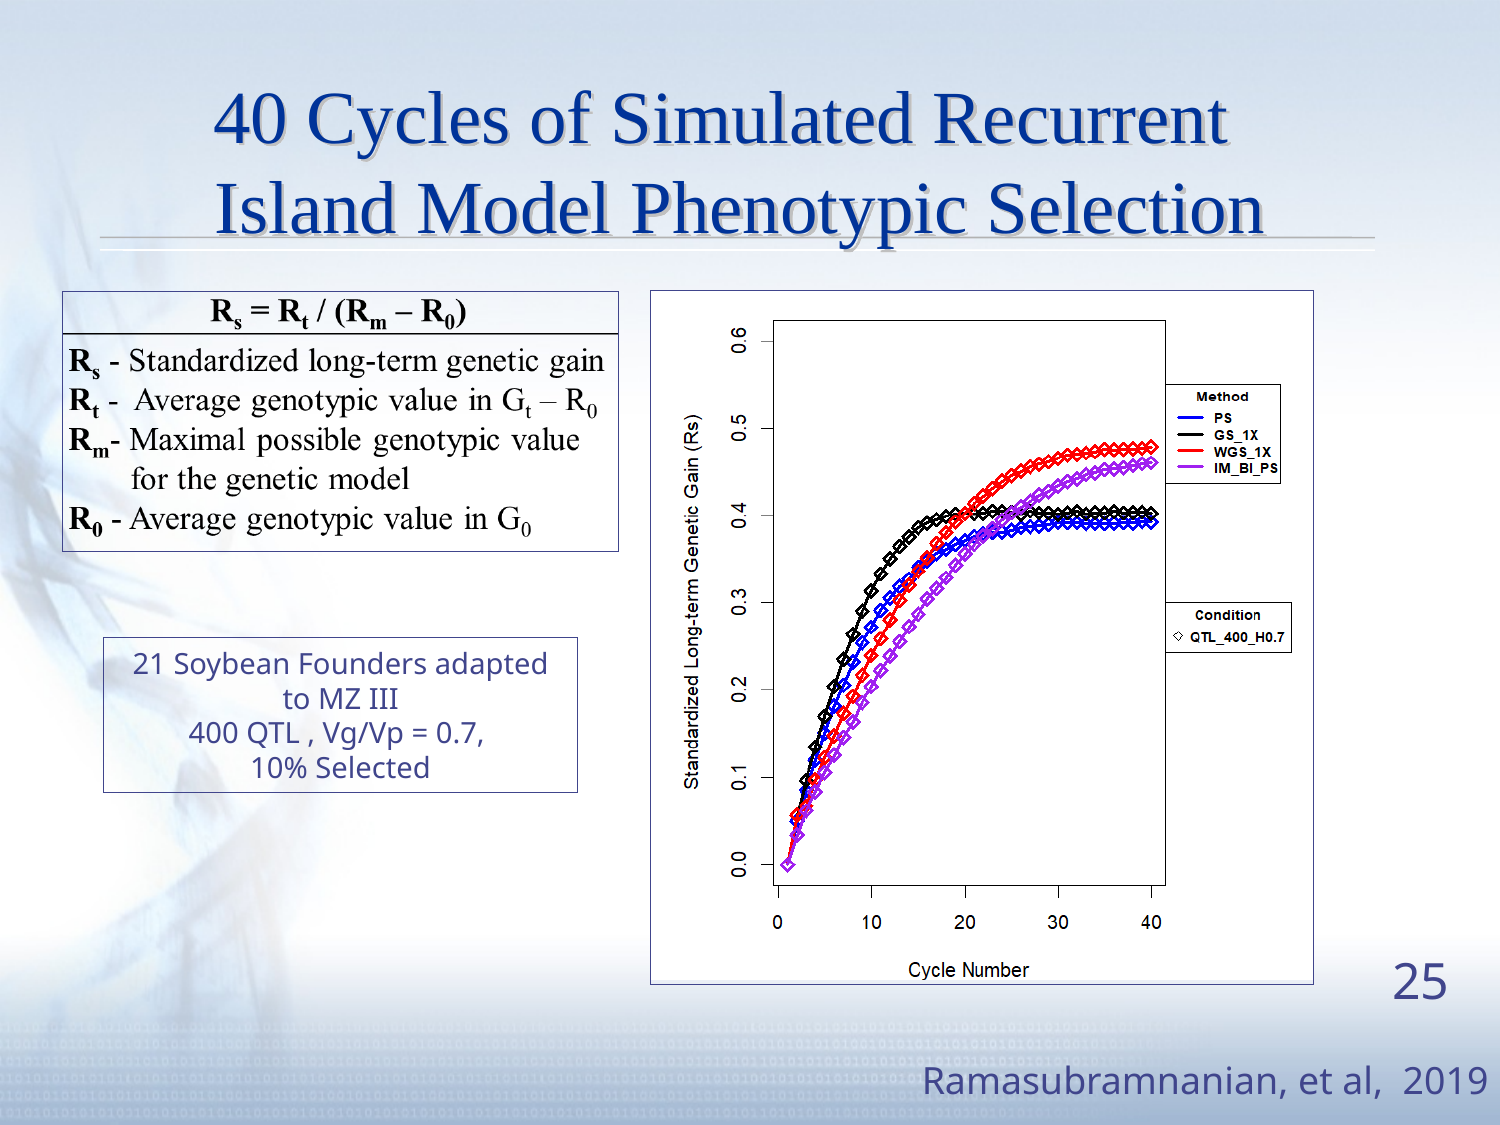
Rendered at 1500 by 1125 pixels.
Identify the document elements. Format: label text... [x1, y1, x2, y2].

text_box 21 Soybean Founders adapted to MZ III 400 QTL , Vg/Vp = 0.7, 10% Selected [103, 637, 578, 793]
text_box Ramasubramnanian, et al, 2019 [907, 1049, 1500, 1110]
picture [0, 0, 1500, 1125]
slide_number 25 [1377, 942, 1496, 985]
title 40 Cycles of Simulated Recurrent Island Model Phenotypic Selection [102, 68, 1378, 257]
